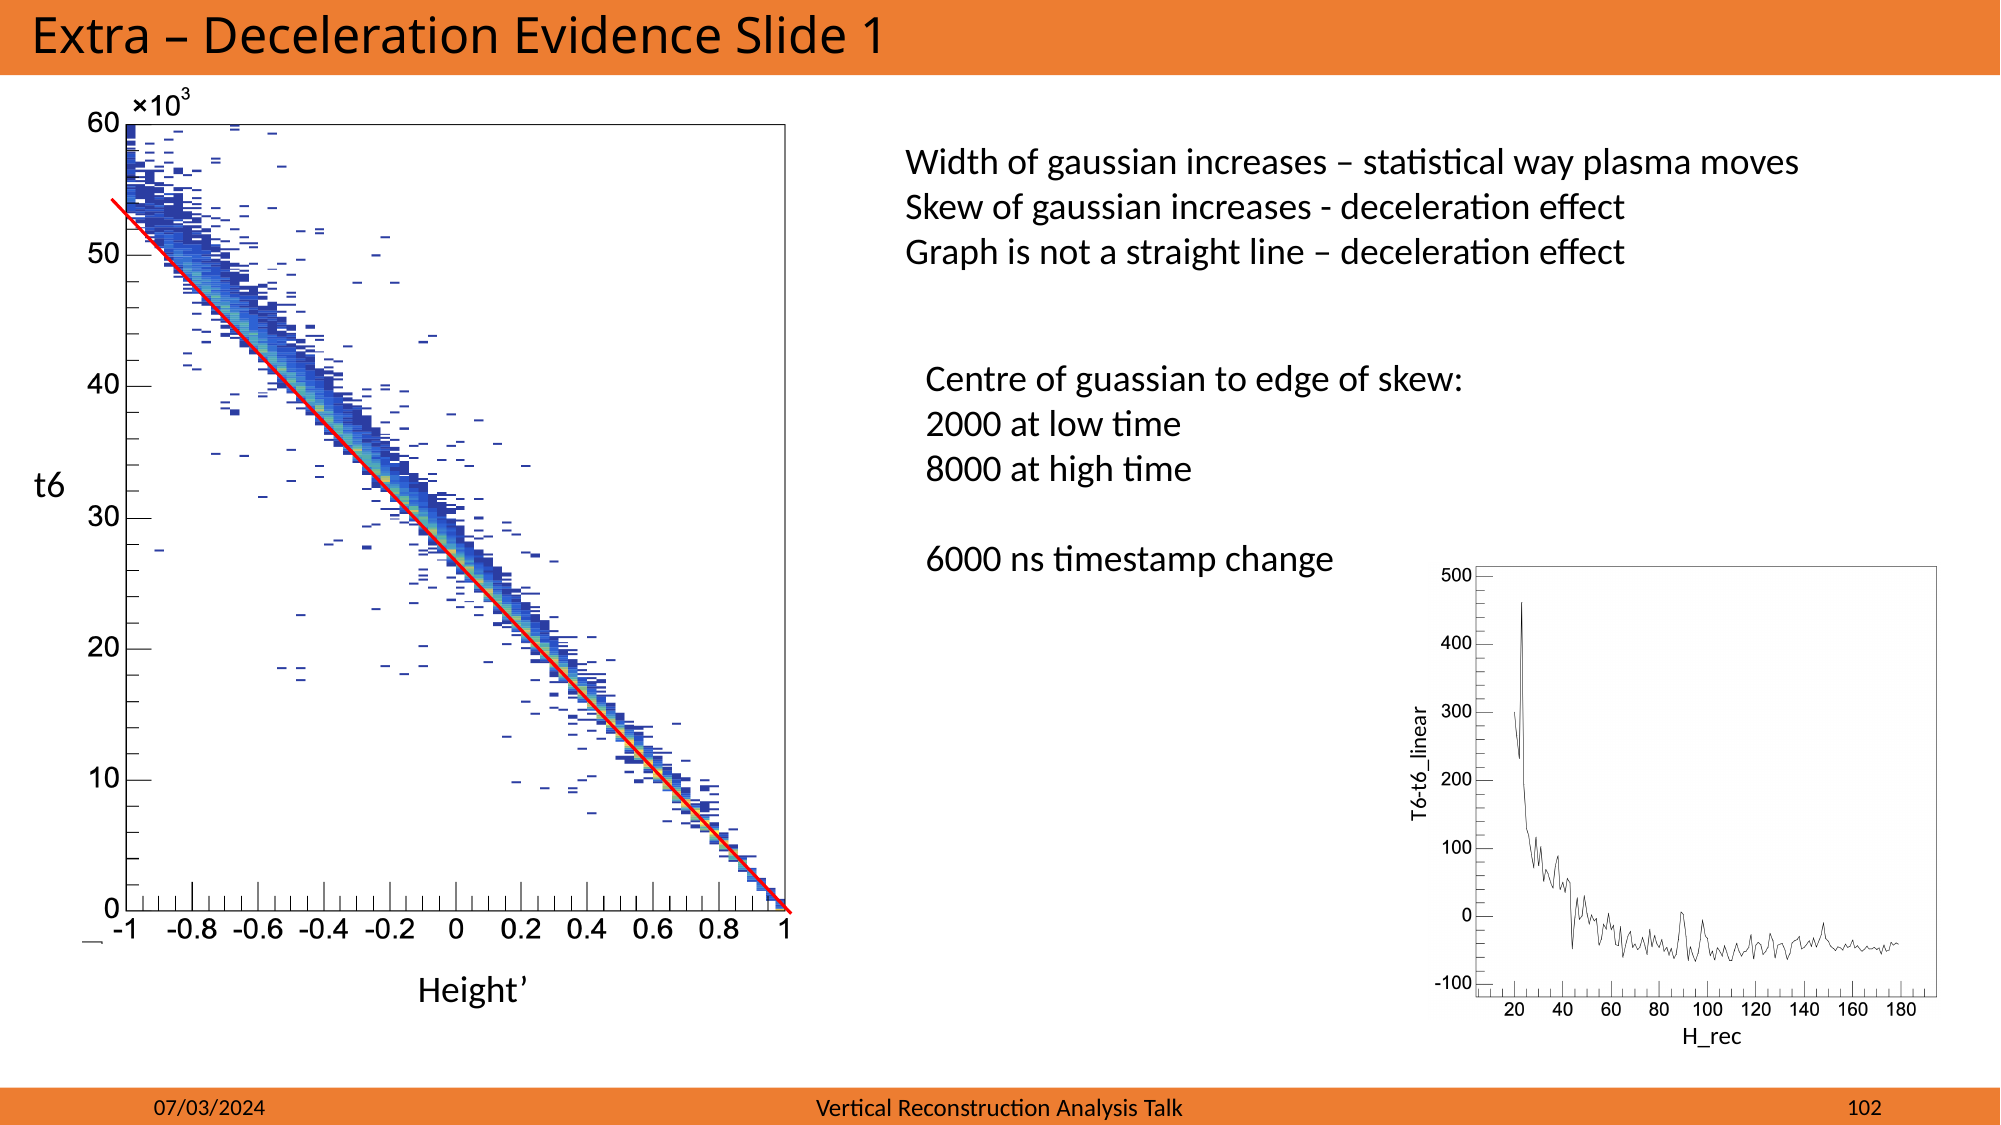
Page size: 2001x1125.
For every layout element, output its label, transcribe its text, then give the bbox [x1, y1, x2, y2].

footer Vertical Reconstruction Analysis Talk [662, 1087, 1338, 1125]
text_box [16, 85, 792, 1020]
slide_number 102 [1447, 1087, 1898, 1125]
picture [1428, 562, 1941, 1020]
text_box H_rec [1667, 1020, 1757, 1058]
text_box Centre of guassian to edge of skew: 2000 at low time 8000 at high time 6000 ns timestamp change [910, 346, 1480, 587]
text_box T6-t6_linear [1395, 692, 1428, 836]
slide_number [138, 1087, 589, 1125]
title Extra – Deceleration Evidence Slide 1 [16, 0, 1742, 76]
text_box Width of gaussian increases – statistical way plasma moves Skew of gaussian increases - deceleration effect Graph is not a straight line – deceleration effect [890, 130, 1816, 280]
